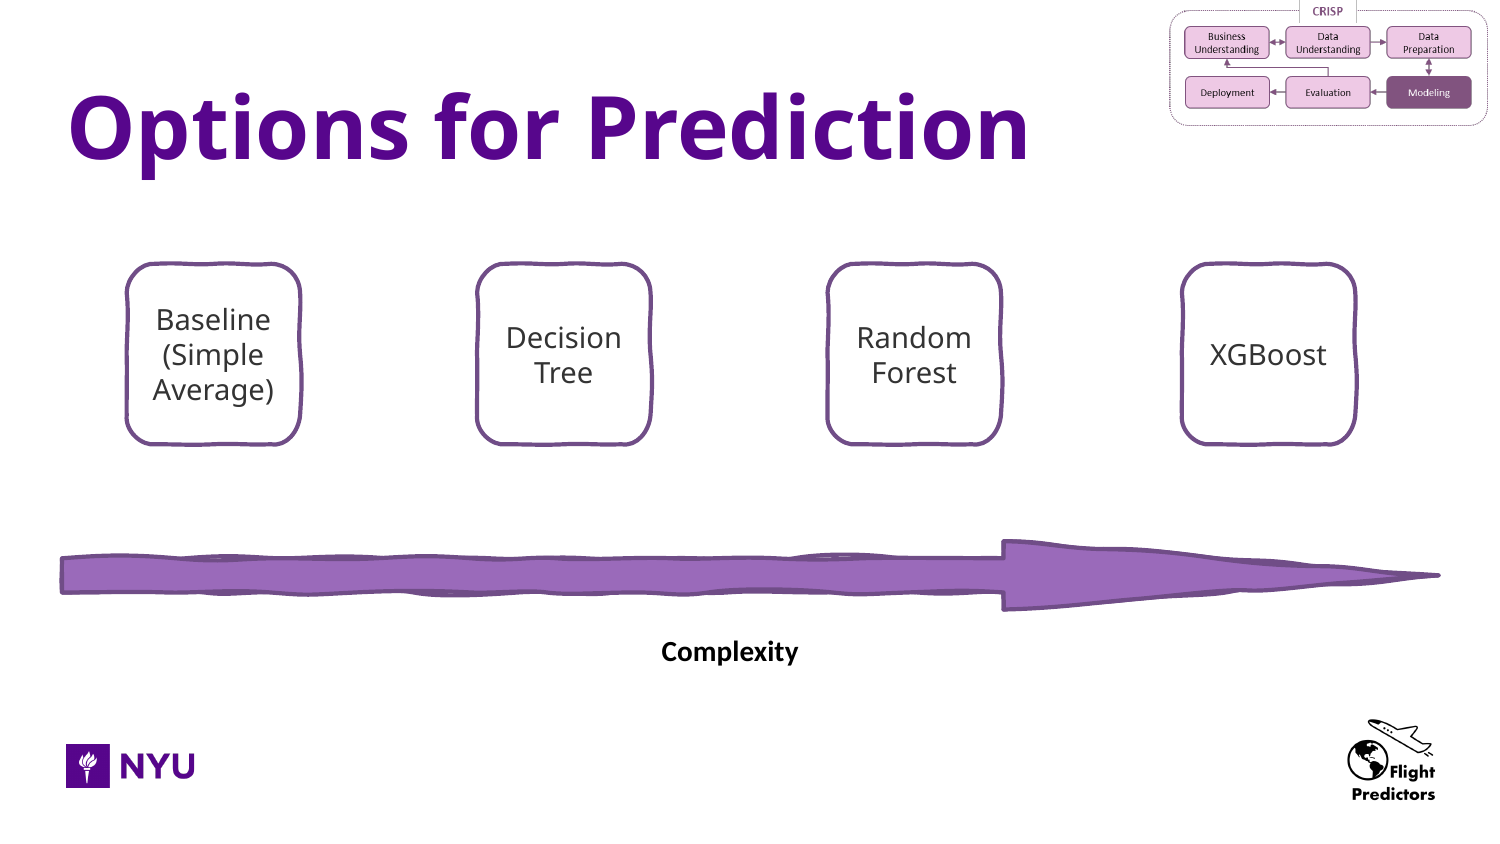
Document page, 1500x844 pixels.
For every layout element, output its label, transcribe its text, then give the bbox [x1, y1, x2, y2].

text_box Baseline (Simple Average) [126, 263, 302, 445]
picture [66, 744, 195, 788]
text_box Random Forest [827, 263, 1003, 445]
text_box [61, 541, 1439, 610]
text_box XGBoost [1181, 263, 1357, 445]
text_box Decision Tree [477, 263, 653, 445]
title Options for Prediction [51, 72, 1434, 167]
picture [1329, 716, 1446, 816]
text_box Complexity [80, 625, 1380, 676]
picture [1169, 0, 1488, 126]
